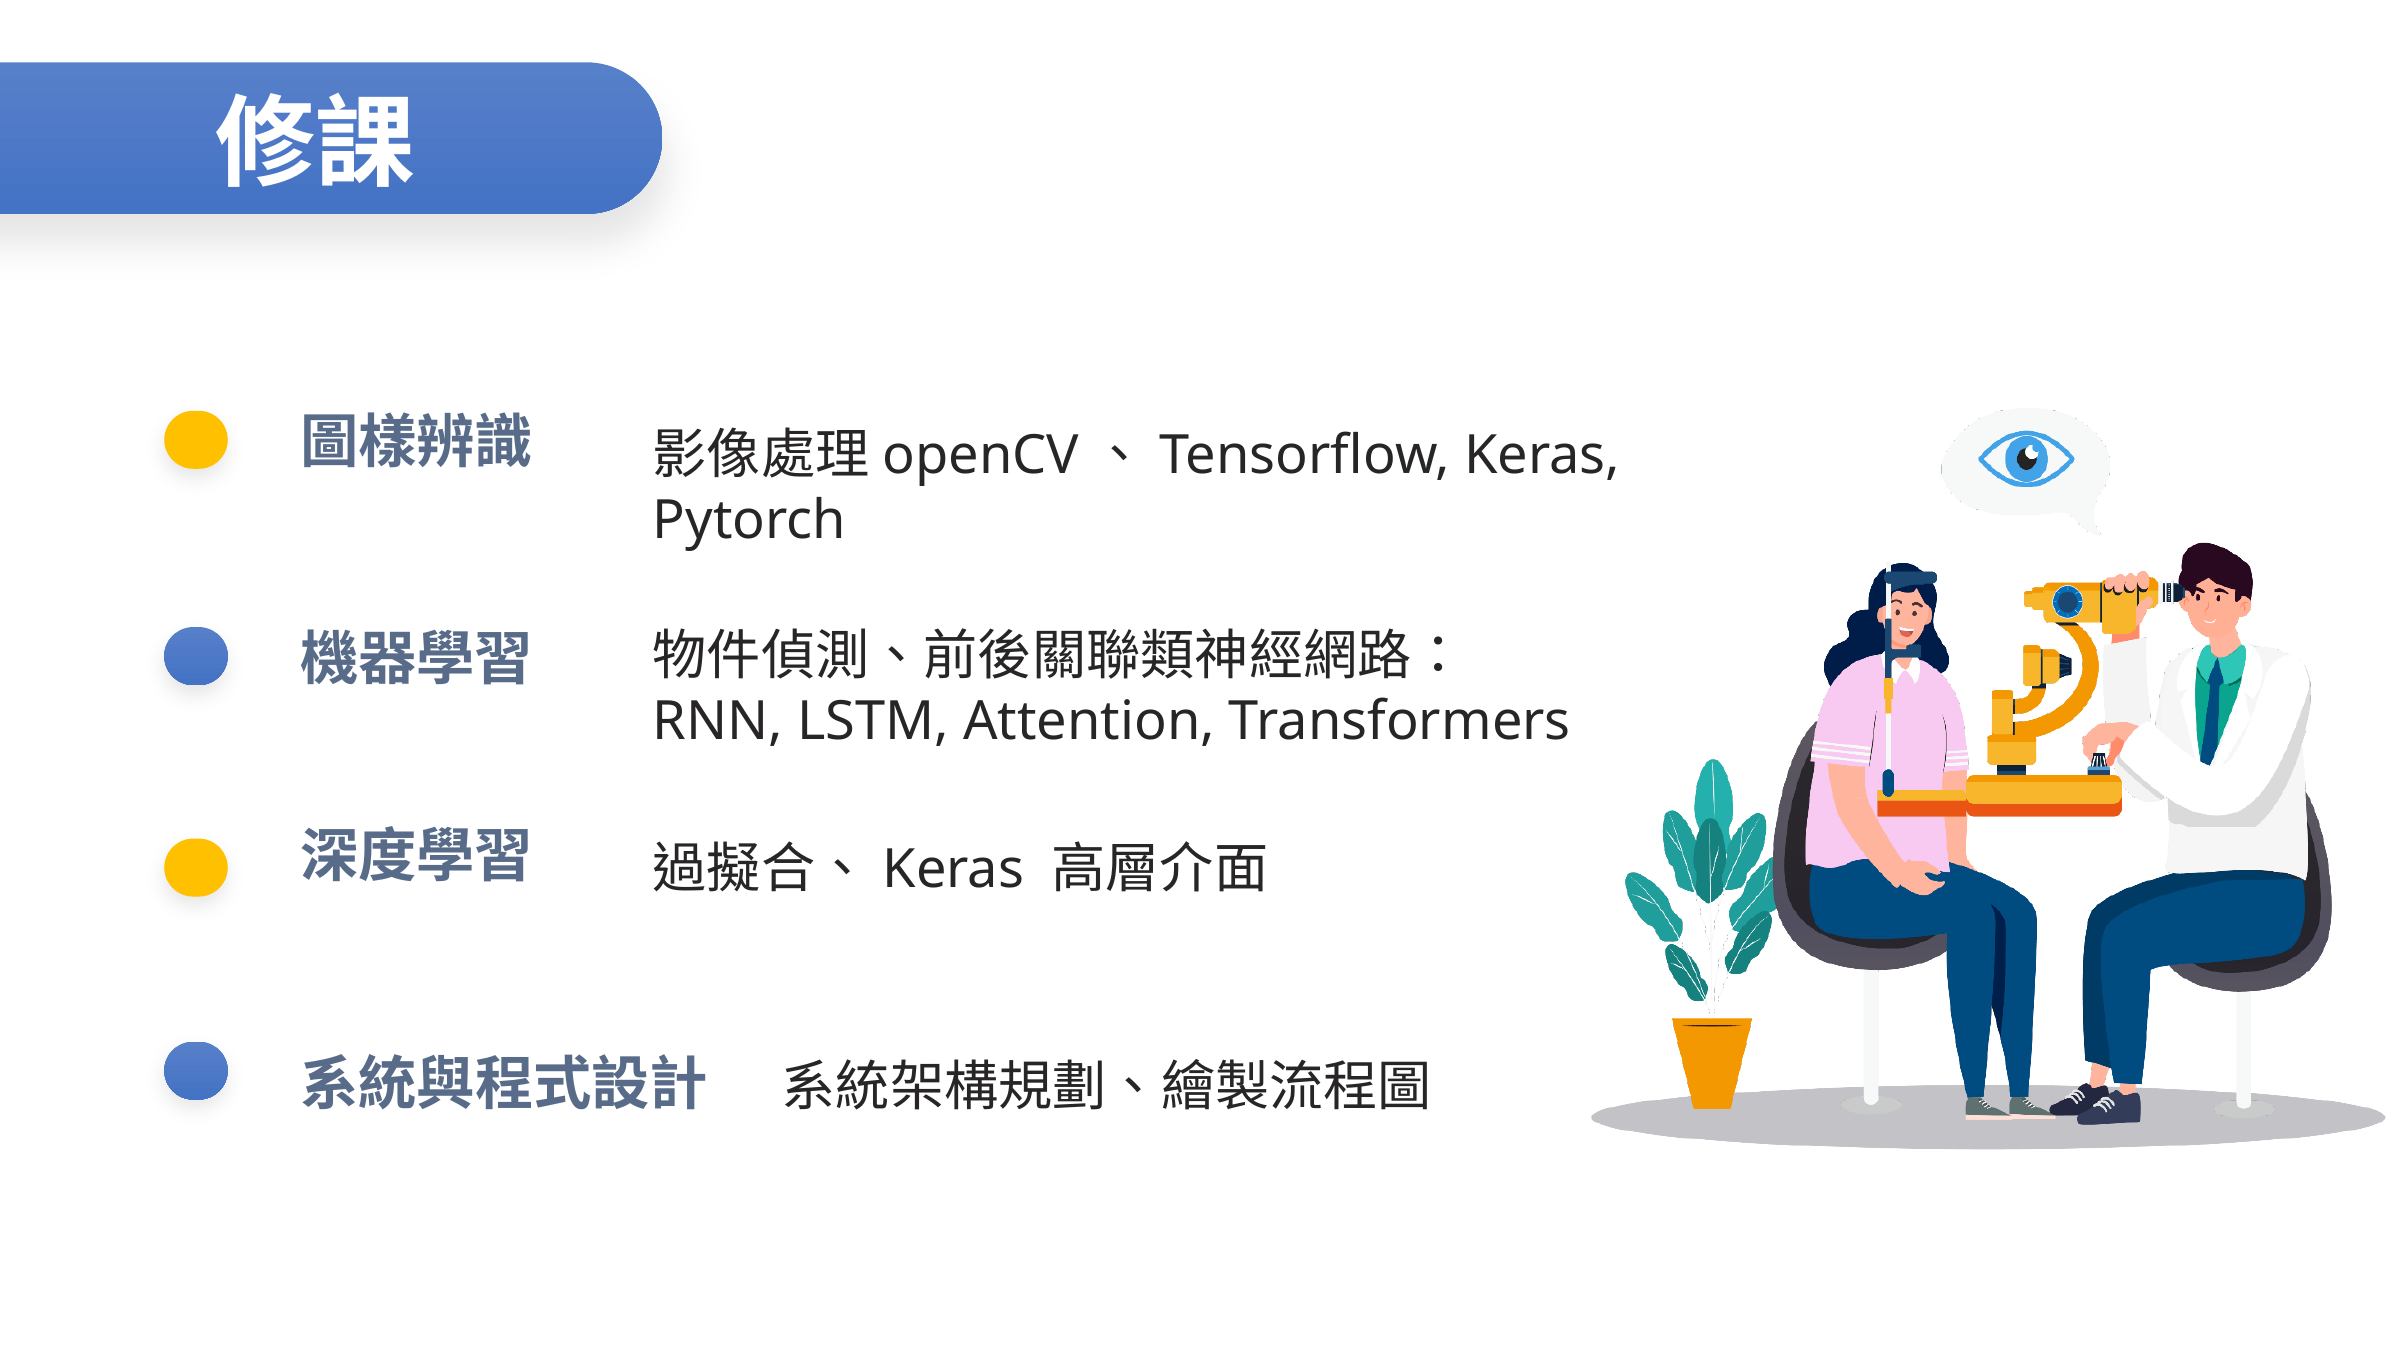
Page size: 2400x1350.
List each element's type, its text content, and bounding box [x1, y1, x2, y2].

text_box 機器學習 [282, 612, 634, 701]
text_box [163, 1040, 229, 1101]
text_box [163, 409, 229, 470]
text_box [163, 837, 229, 898]
text_box 過擬合、Keras 高層介面 [634, 824, 1537, 908]
text_box 系統架構規劃、繪製流程圖 [763, 1042, 1537, 1125]
text_box 物件偵測、前後關聯類神經網路：RNN, LSTM, Attention, Transformers [634, 611, 1537, 760]
text_box [163, 626, 229, 687]
text_box 深度學習 [282, 808, 636, 897]
text_box 修課 [0, 61, 664, 215]
text_box 圖樣辨識 [282, 394, 592, 483]
picture [1537, 297, 2400, 1282]
text_box 系統與程式設計 [282, 1036, 810, 1125]
text_box 影像處理openCV、Tensorflow, Keras, Pytorch [634, 410, 1537, 558]
